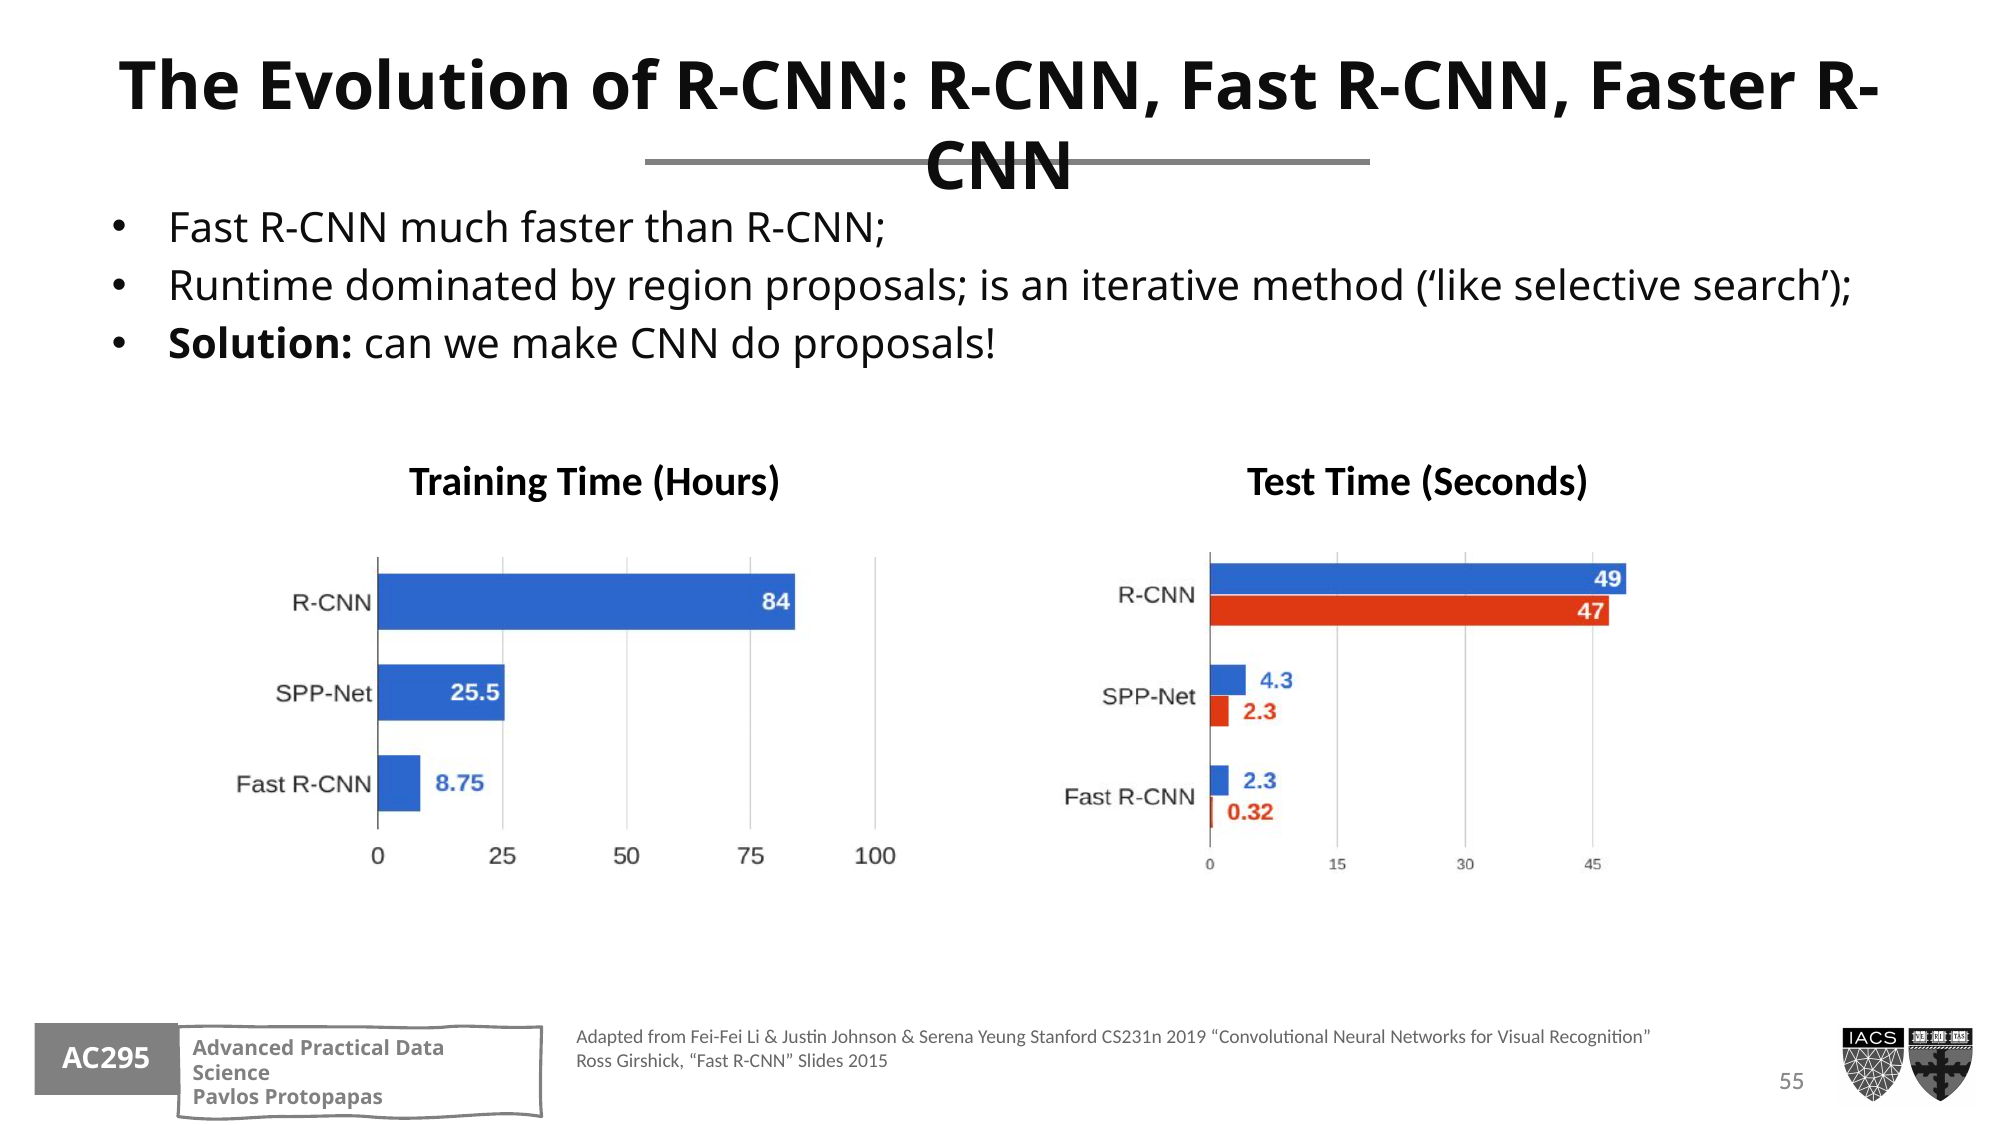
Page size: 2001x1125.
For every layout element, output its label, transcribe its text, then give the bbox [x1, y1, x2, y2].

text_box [230, 446, 923, 884]
list Fast R-CNN much faster than R-CNN; Runtime dominated by region proposals; is an iterative method (‘like selective search’); Solution: can we make CNN do proposals! [97, 193, 1903, 437]
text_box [1045, 446, 1661, 879]
picture [1838, 1023, 1977, 1107]
slide_number 55 [1353, 1049, 1820, 1110]
title The Evolution of R-CNN: R-CNN, Fast R-CNN, Faster R-CNN [57, 35, 1943, 162]
text_box Adapted from Fei-Fei Li & Justin Johnson & Serena Yeung Stanford CS231n 2019 “Convolutional Neural Networks for Visual Recognition” Ross Girshick, “Fast R-CNN” Slides 2015 [556, 1004, 1767, 1095]
